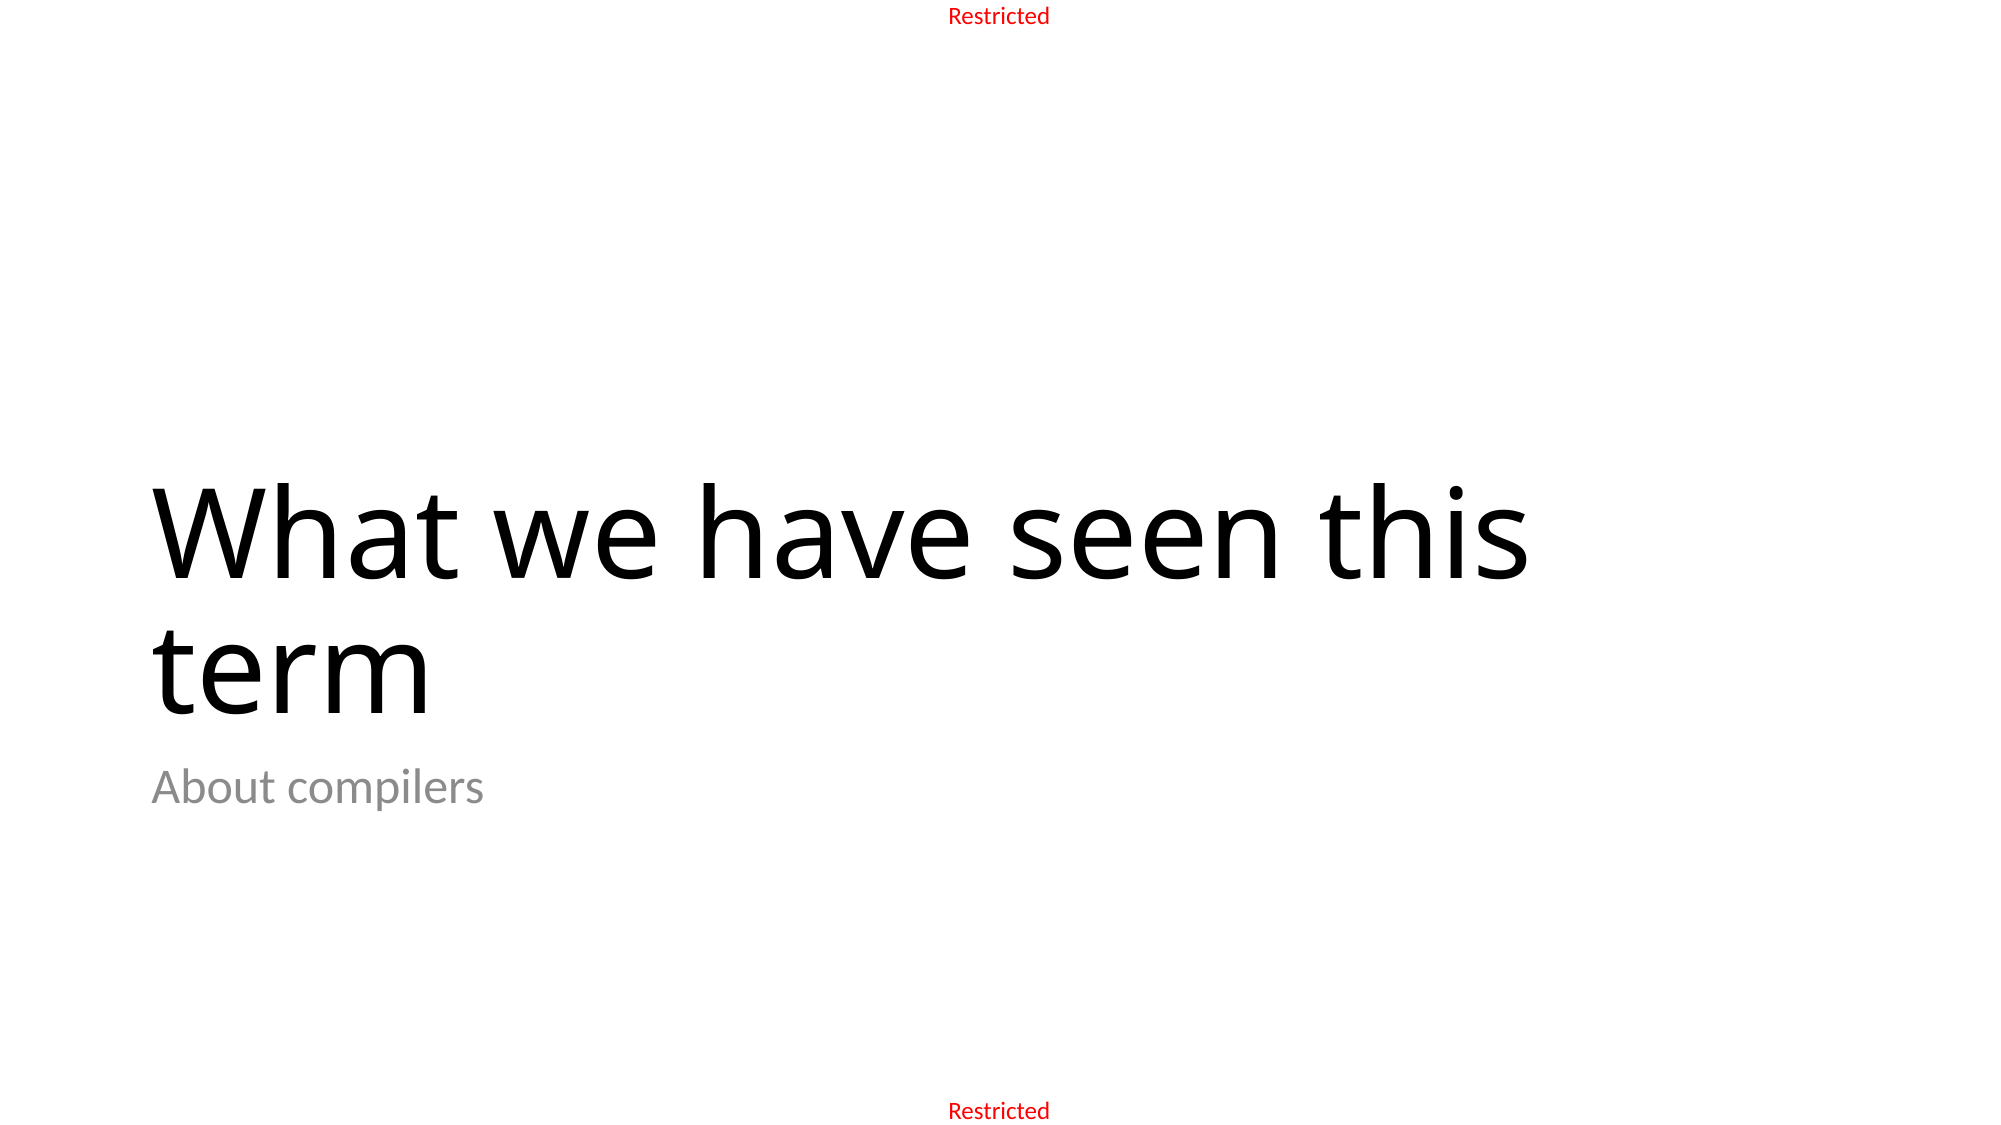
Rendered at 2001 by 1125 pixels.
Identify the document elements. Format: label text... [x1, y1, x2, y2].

list About compilers [136, 752, 1862, 999]
title What we have seen this term [136, 280, 1862, 749]
